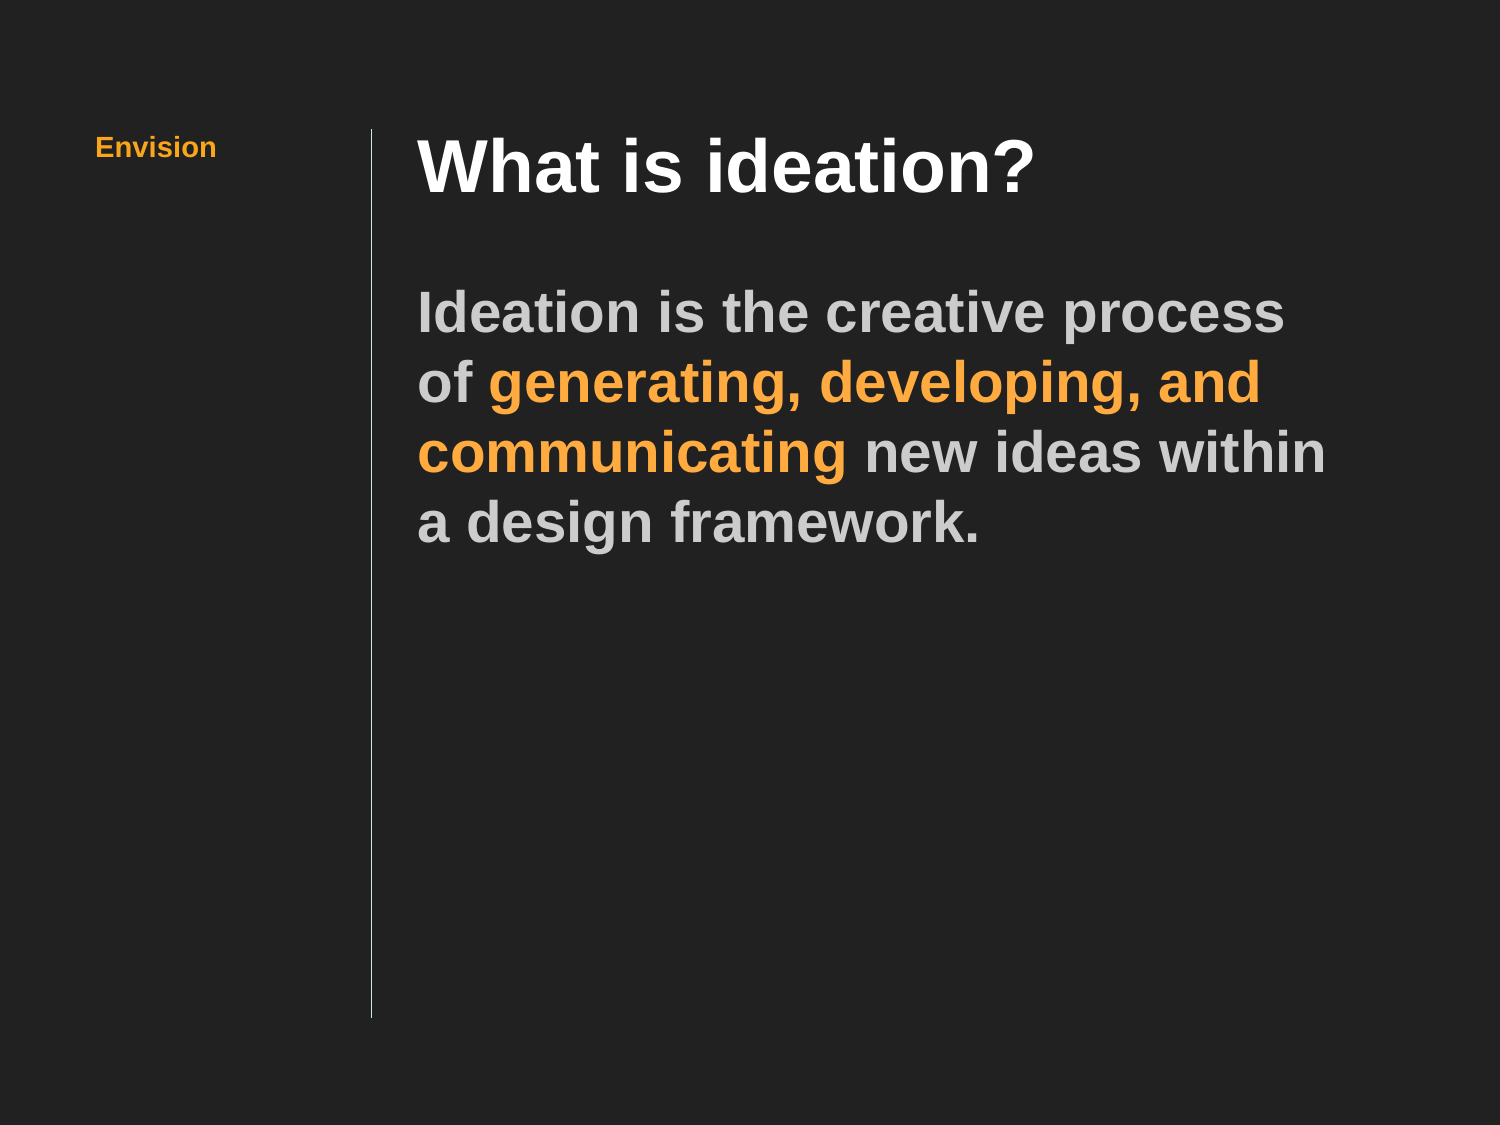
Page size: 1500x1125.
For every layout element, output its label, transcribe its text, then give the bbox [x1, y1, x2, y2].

title What is ideation? Ideation is the creative process of generating, developing, and communicating new ideas within a design framework. [402, 101, 1368, 823]
text_box Envision [80, 113, 350, 179]
